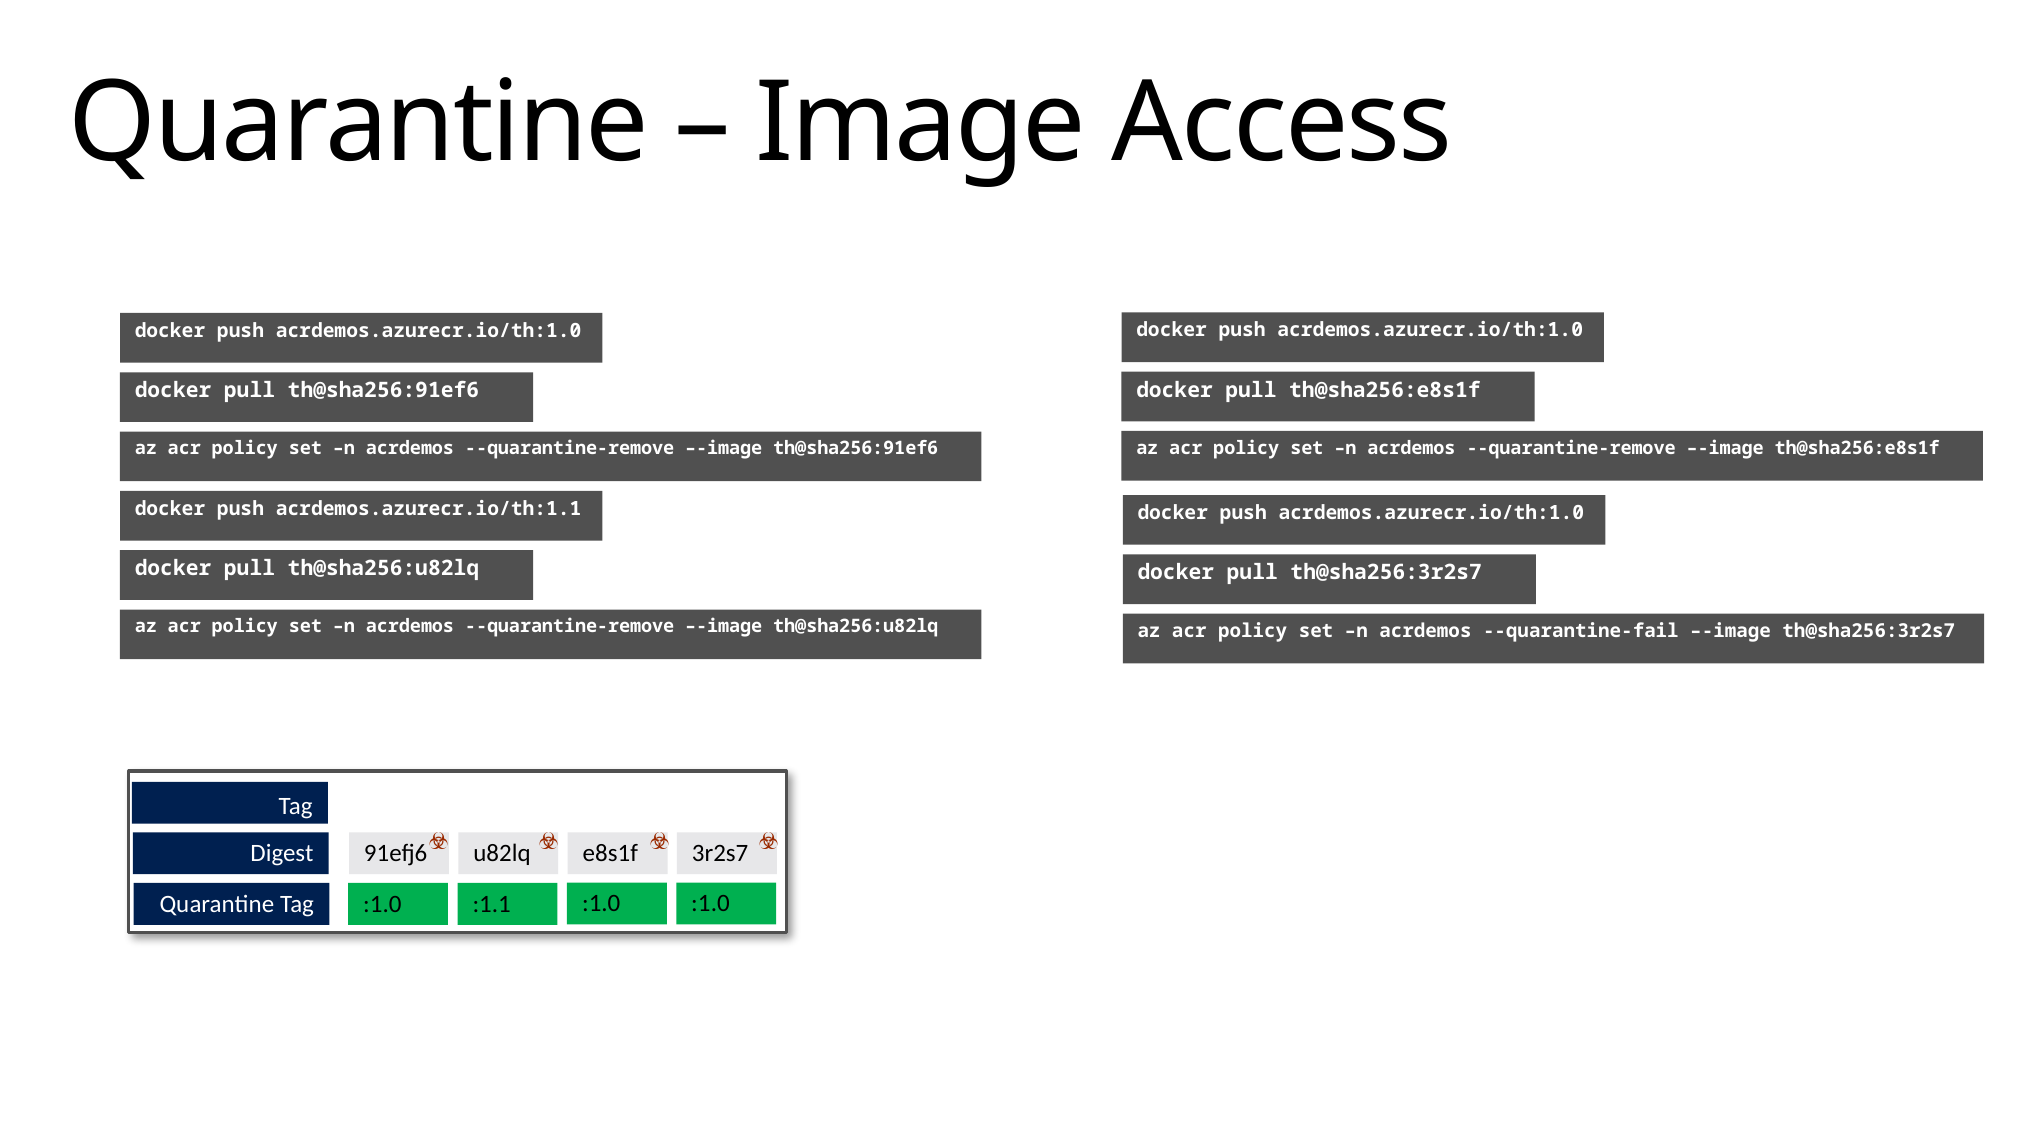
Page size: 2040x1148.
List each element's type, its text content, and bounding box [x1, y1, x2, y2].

text_box [128, 770, 787, 934]
picture [759, 832, 778, 852]
text_box docker pull th@sha256:u82lq [119, 550, 534, 600]
text_box docker push acrdemos.azurecr.io/th:1.0 [1121, 312, 1604, 363]
text_box Quarantine Tag [133, 882, 330, 926]
text_box docker push acrdemos.azurecr.io/th:1.0 [120, 312, 603, 363]
text_box az acr policy set –n acrdemos --quarantine-fail –-image th@sha256:3r2s7 [1122, 613, 1985, 664]
text_box :1.0 [347, 882, 449, 926]
text_box :1.1 [457, 882, 558, 926]
text_box 3r2s7 [676, 832, 778, 875]
text_box docker pull th@sha256:91ef6 [119, 372, 534, 422]
picture [650, 832, 669, 852]
text_box az acr policy set –n acrdemos --quarantine-remove –-image th@sha256:91ef6 [119, 431, 982, 482]
picture [539, 832, 558, 851]
title Quarantine – Image Access [45, 48, 1996, 200]
text_box docker pull th@sha256:3r2s7 [1122, 554, 1536, 605]
text_box docker push acrdemos.azurecr.io/th:1.1 [120, 490, 603, 541]
text_box 91efj6 [348, 832, 450, 875]
text_box :1.0 [676, 882, 777, 925]
text_box docker pull th@sha256:e8s1f [1121, 371, 1535, 422]
text_box u82lq [458, 832, 559, 875]
picture [429, 832, 448, 851]
text_box az acr policy set –n acrdemos --quarantine-remove –-image th@sha256:u82lq [119, 609, 982, 660]
text_box docker push acrdemos.azurecr.io/th:1.0 [1122, 495, 1606, 545]
text_box e8s1f [567, 832, 668, 875]
text_box :1.0 [566, 882, 668, 925]
text_box Digest [132, 832, 329, 875]
text_box Tag [131, 781, 329, 824]
text_box az acr policy set –n acrdemos --quarantine-remove –-image th@sha256:e8s1f [1121, 430, 1983, 481]
